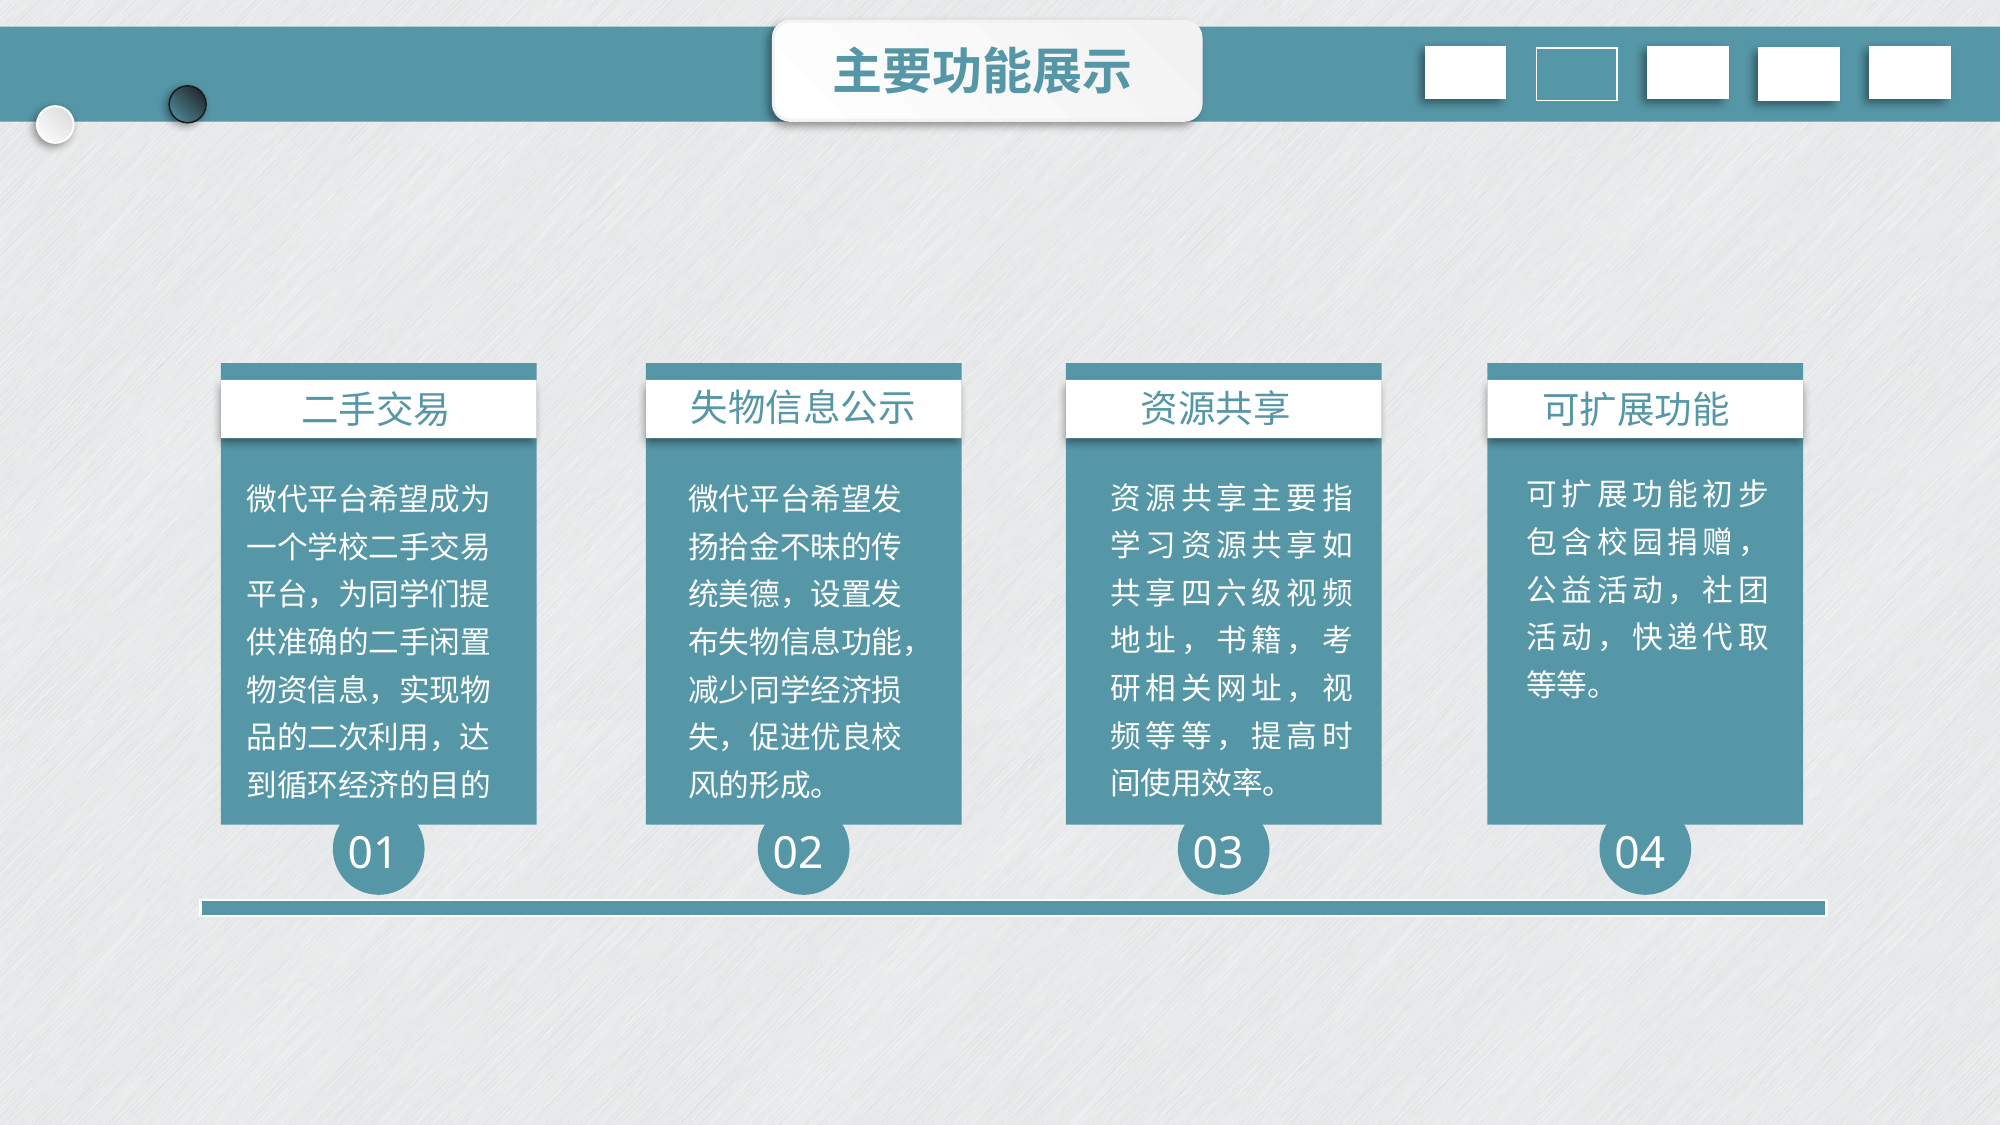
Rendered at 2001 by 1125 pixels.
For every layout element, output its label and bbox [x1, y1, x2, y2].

text_box [0, 26, 768, 123]
text_box [1646, 45, 1729, 99]
text_box [199, 899, 1828, 917]
text_box [1487, 378, 1815, 440]
text_box [773, 21, 1232, 121]
text_box [220, 363, 537, 378]
text_box [35, 105, 75, 144]
text_box [1487, 440, 1804, 895]
text_box [1065, 363, 1382, 377]
text_box [1758, 47, 1840, 101]
text_box [220, 378, 574, 440]
text_box [645, 363, 962, 376]
text_box [0, 0, 2000, 26]
text_box [645, 439, 962, 895]
text_box [1869, 45, 1951, 99]
text_box [1065, 377, 1414, 439]
text_box [645, 376, 964, 439]
text_box [0, 123, 2000, 1125]
text_box [1065, 439, 1382, 895]
text_box [168, 84, 208, 124]
text_box [1487, 363, 1804, 378]
text_box [1198, 26, 2000, 123]
text_box [1424, 45, 1507, 99]
text_box [220, 440, 537, 895]
text_box [1535, 47, 1618, 101]
